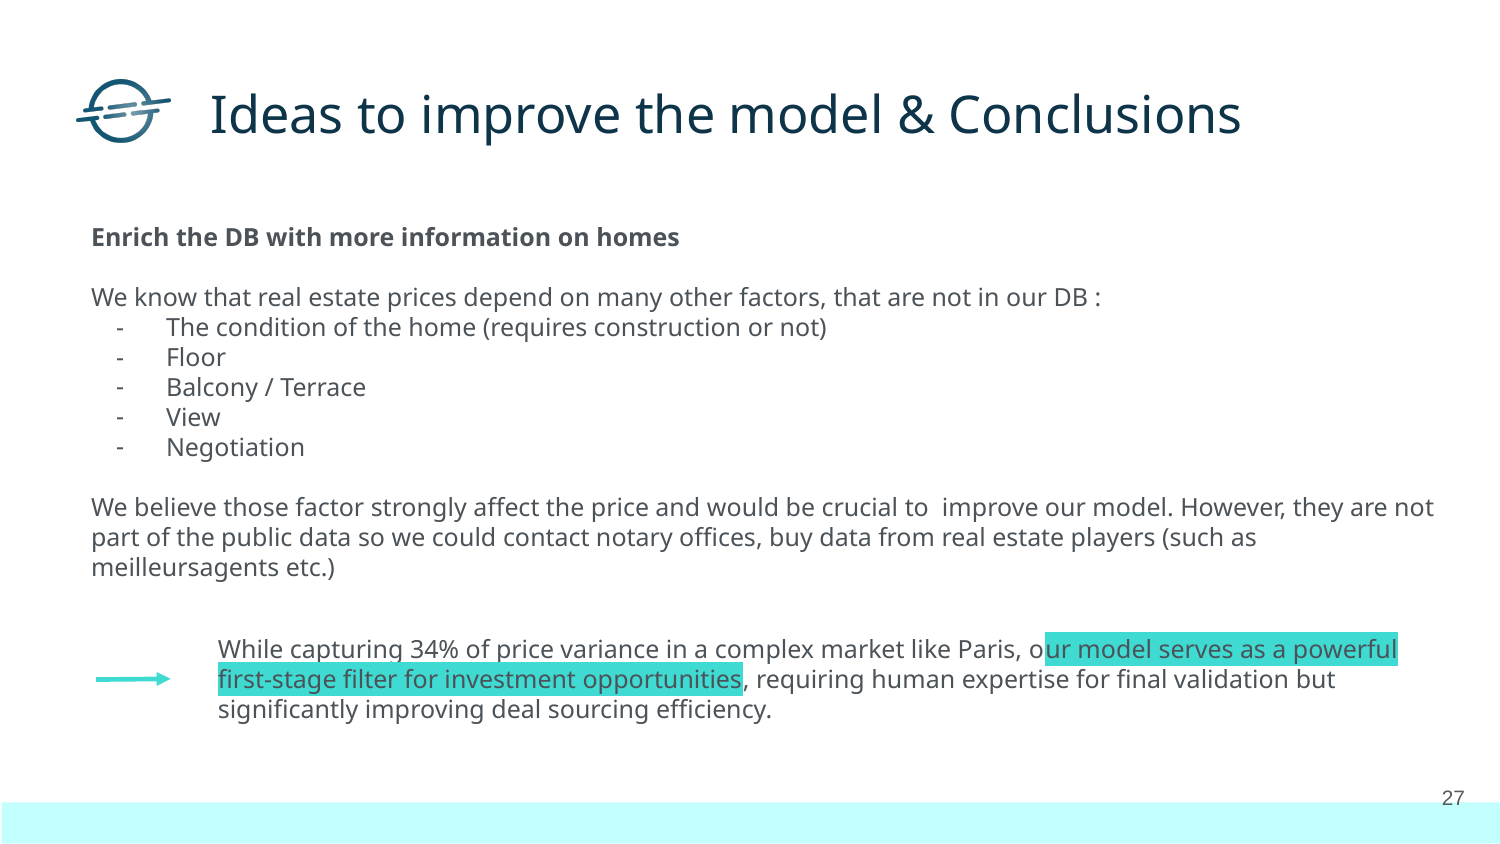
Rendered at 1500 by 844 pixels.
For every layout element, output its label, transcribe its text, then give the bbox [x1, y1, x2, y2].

text_box Enrich the DB with more information on homes We know that real estate prices depend on many other factors, that are not in our DB : The condition of the home (requires construction or not) Floor Balcony / Terrace View Negotiation We believe those factor strongly affect the price and would be crucial to improve our model. However, they are not part of the public data so we could contact notary offices, buy data from real estate players (such as meilleursagents etc.) [76, 206, 1468, 596]
slide_number 27 [1389, 764, 1480, 830]
picture [75, 78, 171, 143]
title Ideas to improve the model & Conclusions [195, 66, 1459, 154]
text_box While capturing 34% of price variance in a complex market like Paris, our model serves as a powerful first-stage filter for investment opportunities, requiring human expertise for final validation but significantly improving deal sourcing efficiency. [202, 618, 1459, 739]
text_box [1, 802, 1500, 844]
